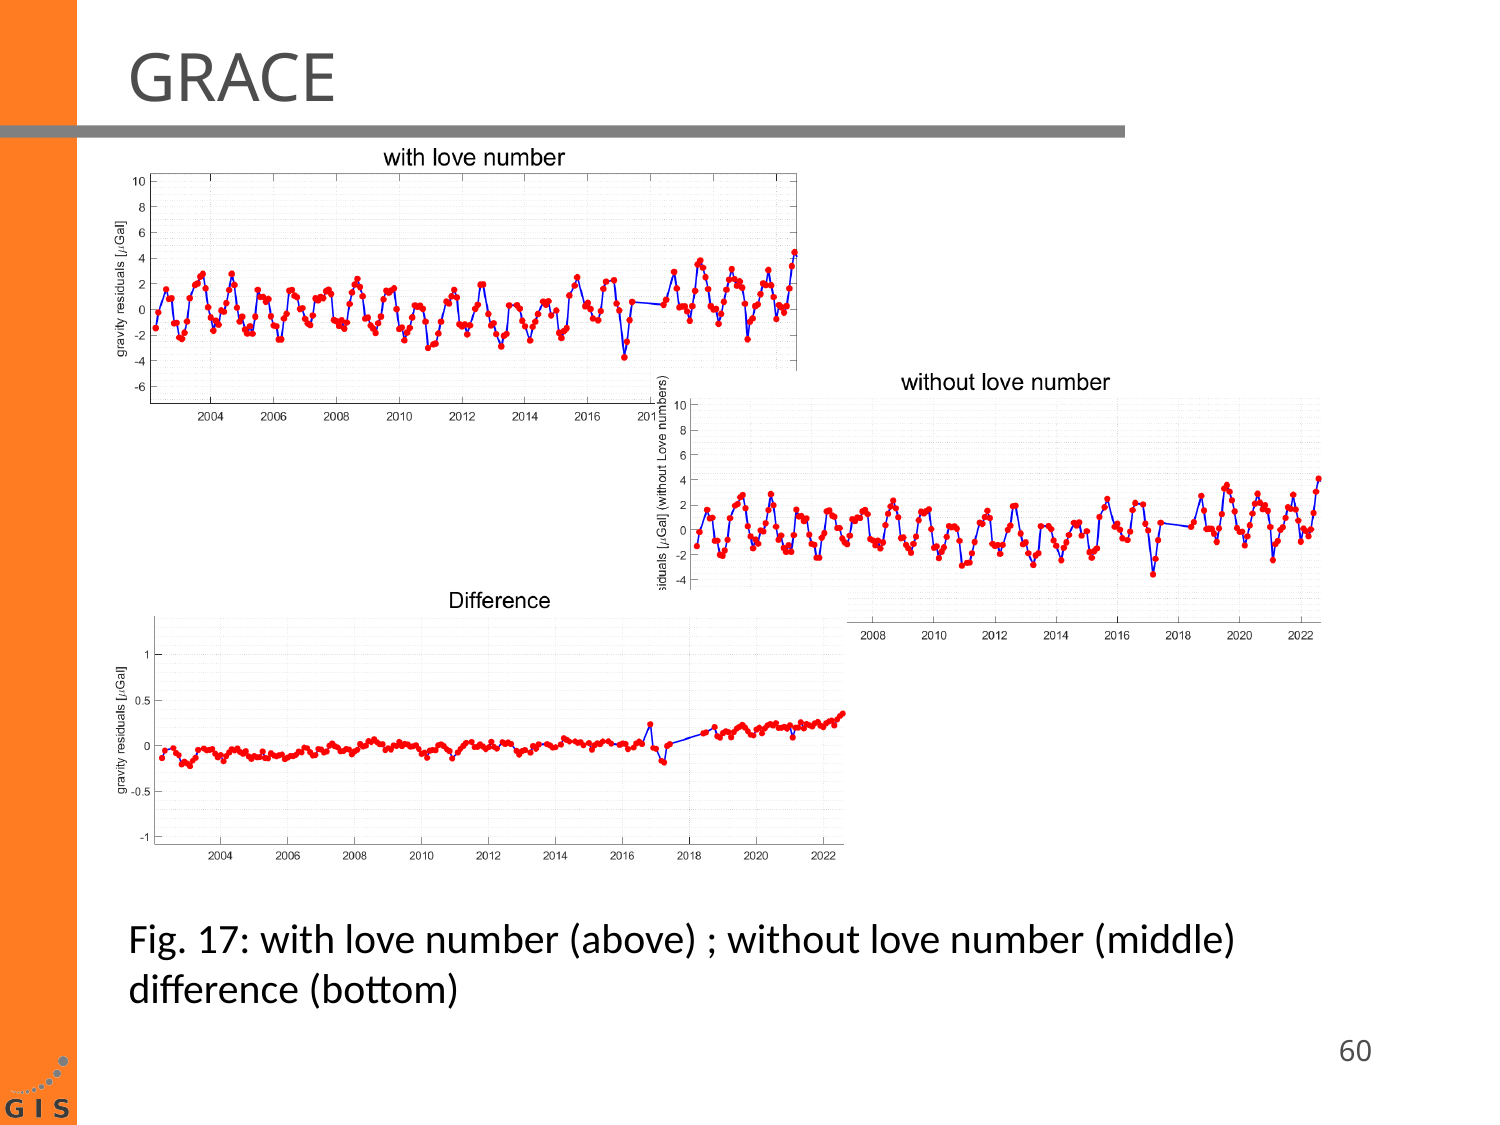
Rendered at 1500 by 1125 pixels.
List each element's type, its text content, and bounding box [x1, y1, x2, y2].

title GRACE [112, 37, 1388, 113]
picture [5, 1056, 69, 1118]
slide_number 60 [1074, 1024, 1388, 1101]
picture [113, 371, 1324, 861]
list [113, 146, 800, 422]
text_box Fig. 17: with love number (above) ; without love number (middle) difference (bottom) [113, 904, 1289, 1020]
